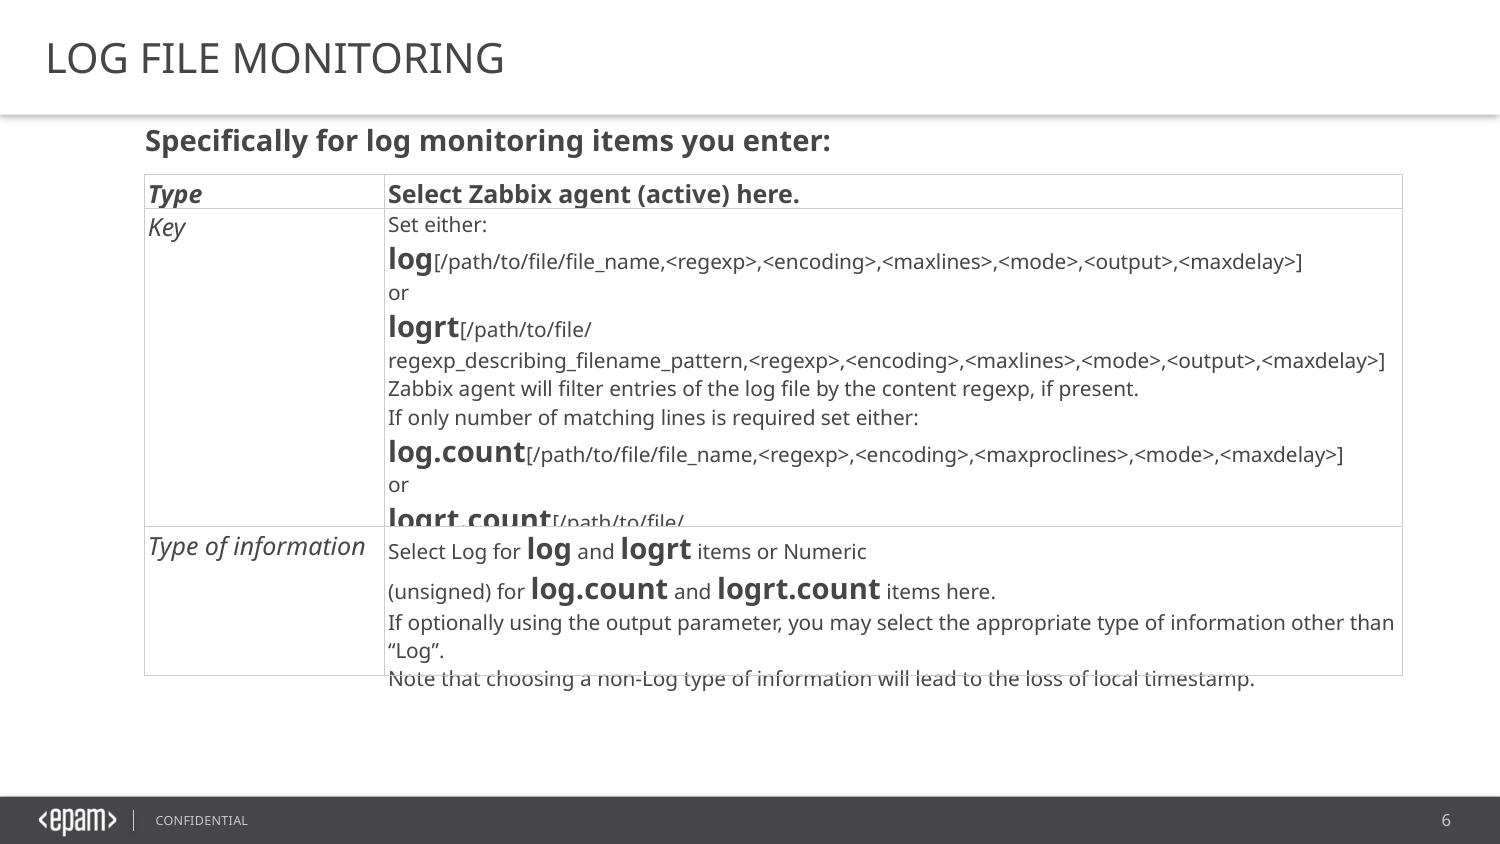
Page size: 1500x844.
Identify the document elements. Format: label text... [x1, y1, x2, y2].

table_cell Set either: log[/path/to/file/file_name,<regexp>,<encoding>,<maxlines>,<mode>,<output>,<maxdelay>] or logrt[/path/to/file/regexp_describing_filename_pattern,<regexp>,<encoding>,<maxlines>,<mode>,<output>,<maxdelay>] Zabbix agent will filter entries of the log file by the content regexp, if present. If only number of matching lines is required set either: log.count[/path/to/file/file_name,<regexp>,<encoding>,<maxproclines>,<mode>,<maxdelay>] or logrt.count[/path/to/file/regexp_describing_filename_pattern,<regexp>,<encoding>,<maxproclines>,<mode>,<maxdelay>]. [385, 209, 1402, 526]
table_header Select Zabbix agent (active) here. [385, 175, 1402, 208]
list Log file monitoring [0, 0, 1500, 115]
text_box Specifically for log monitoring items you enter: [130, 114, 1457, 200]
table_cell Select Log for log and logrt items or Numeric (unsigned) for log.count and logrt.count items here. If optionally using the output parameter, you may select the appropriate type of information other than “Log”. Note that choosing a non-Log type of information will lead to the loss of local timestamp. [385, 527, 1402, 675]
table_cell Key [145, 209, 384, 526]
table_header Type [145, 175, 384, 208]
table_cell Type of information [145, 527, 384, 675]
picture [38, 808, 117, 837]
